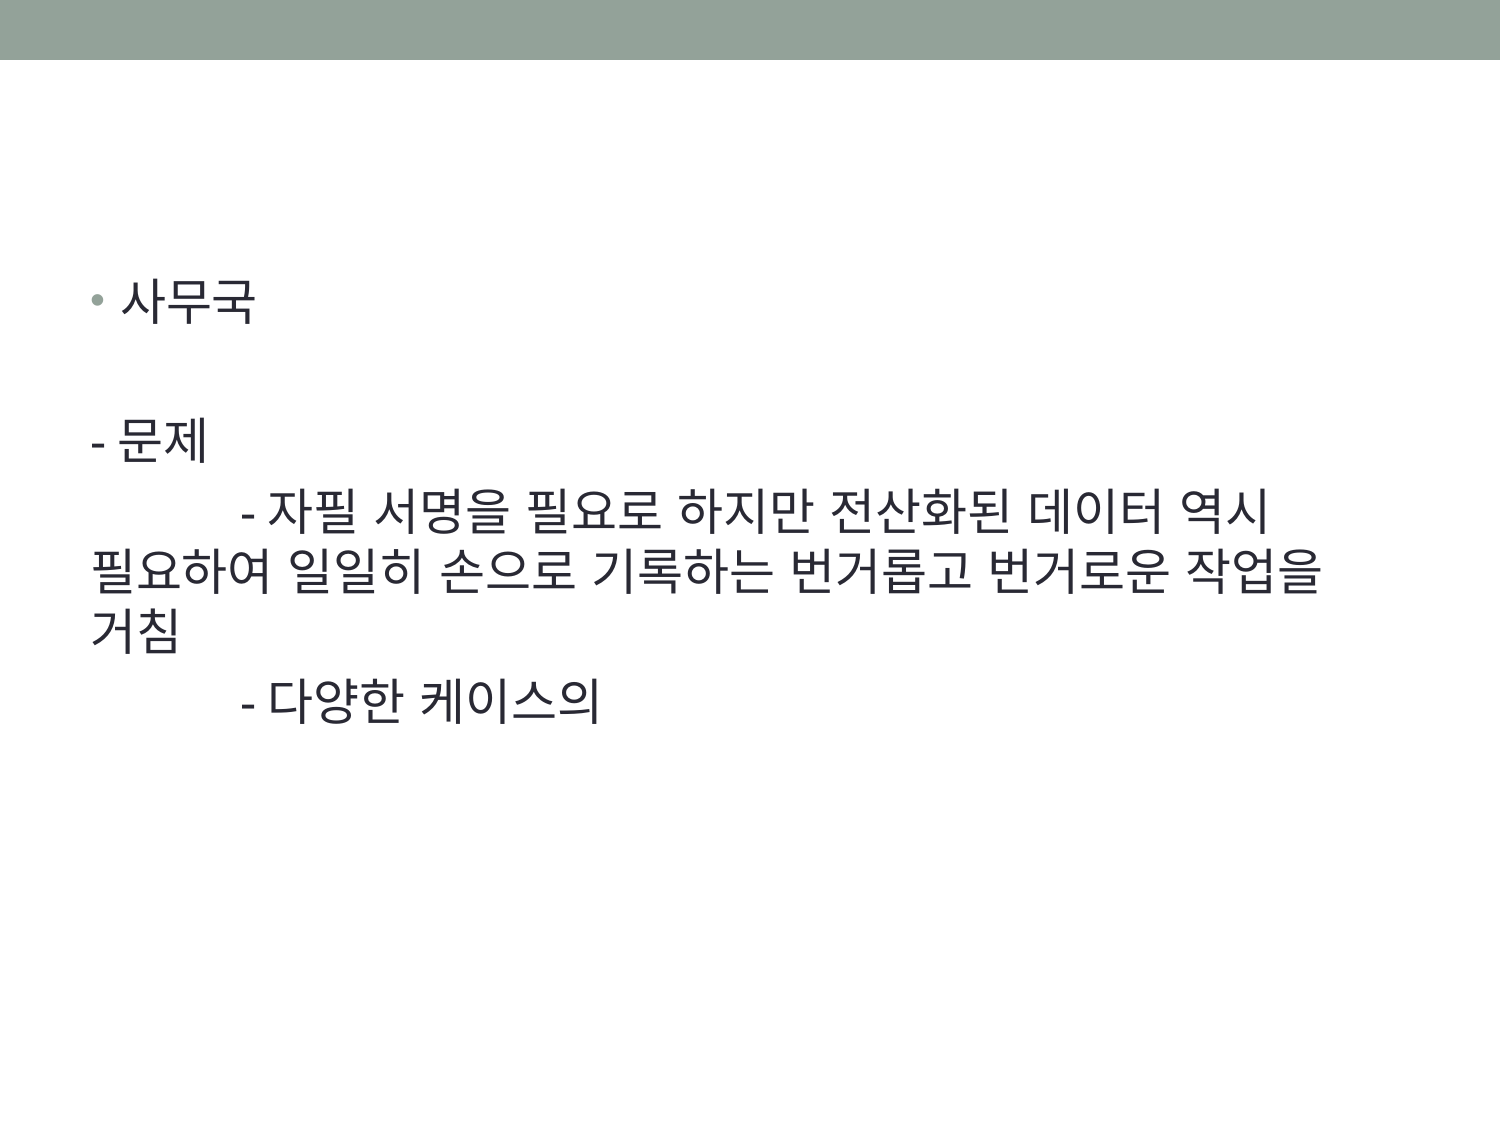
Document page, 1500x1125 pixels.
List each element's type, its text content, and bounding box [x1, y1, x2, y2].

list 사무국 -문제 -자필 서명을 필요로 하지만 전산화된 데이터 역시 필요하여 일일히 손으로 기록하는 번거롭고 번거로운 작업을 거침 -다양한 케이스의 [75, 262, 1425, 1063]
